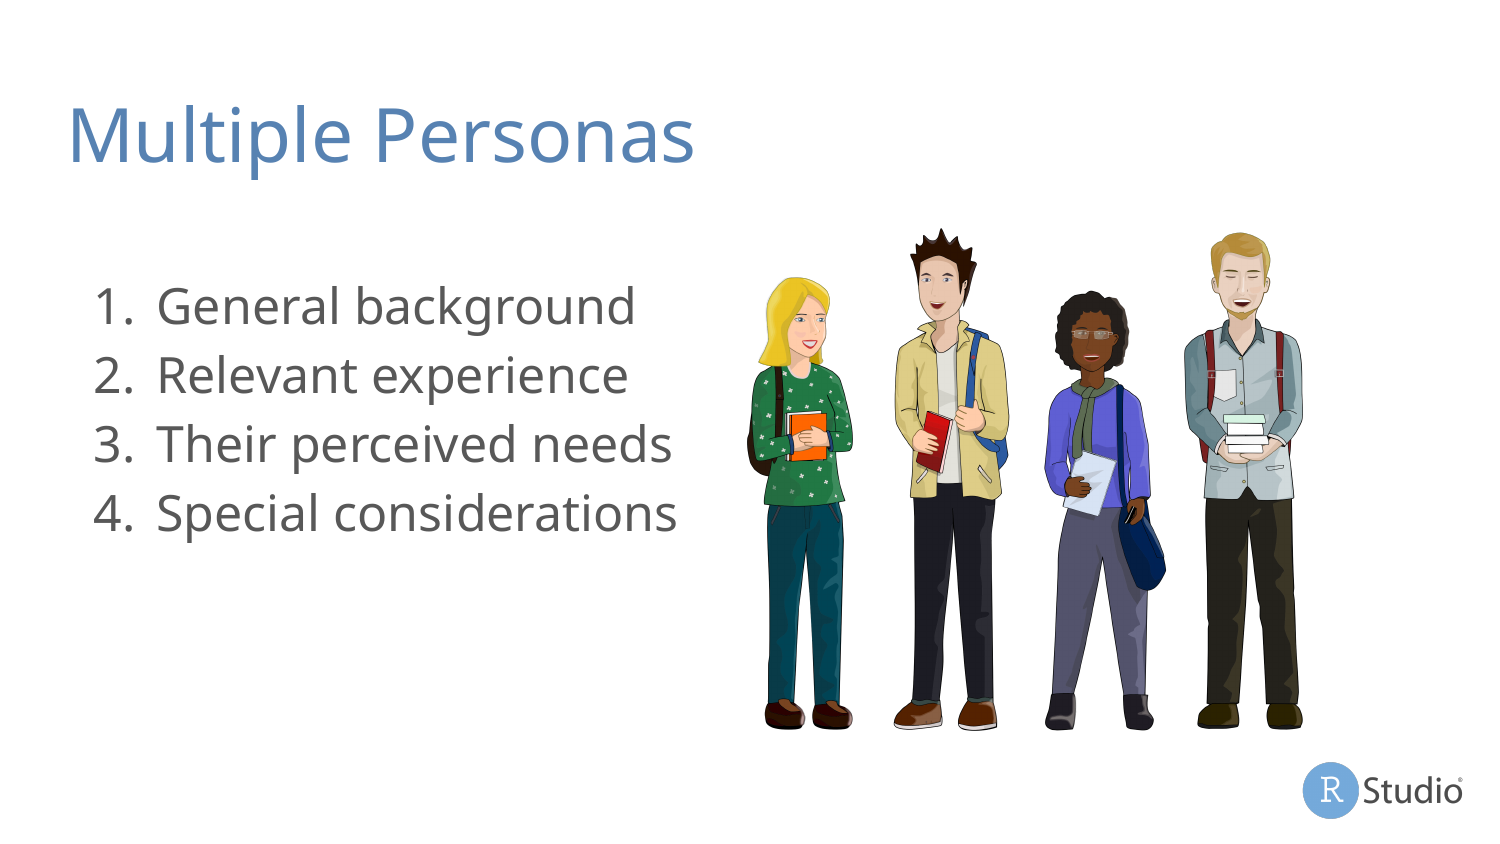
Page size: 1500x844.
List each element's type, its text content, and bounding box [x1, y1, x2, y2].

title Multiple Personas [51, 72, 1449, 189]
list General background Relevant experience Their perceived needs Special considerations [66, 250, 714, 712]
picture [747, 228, 1303, 731]
picture [1302, 762, 1463, 819]
